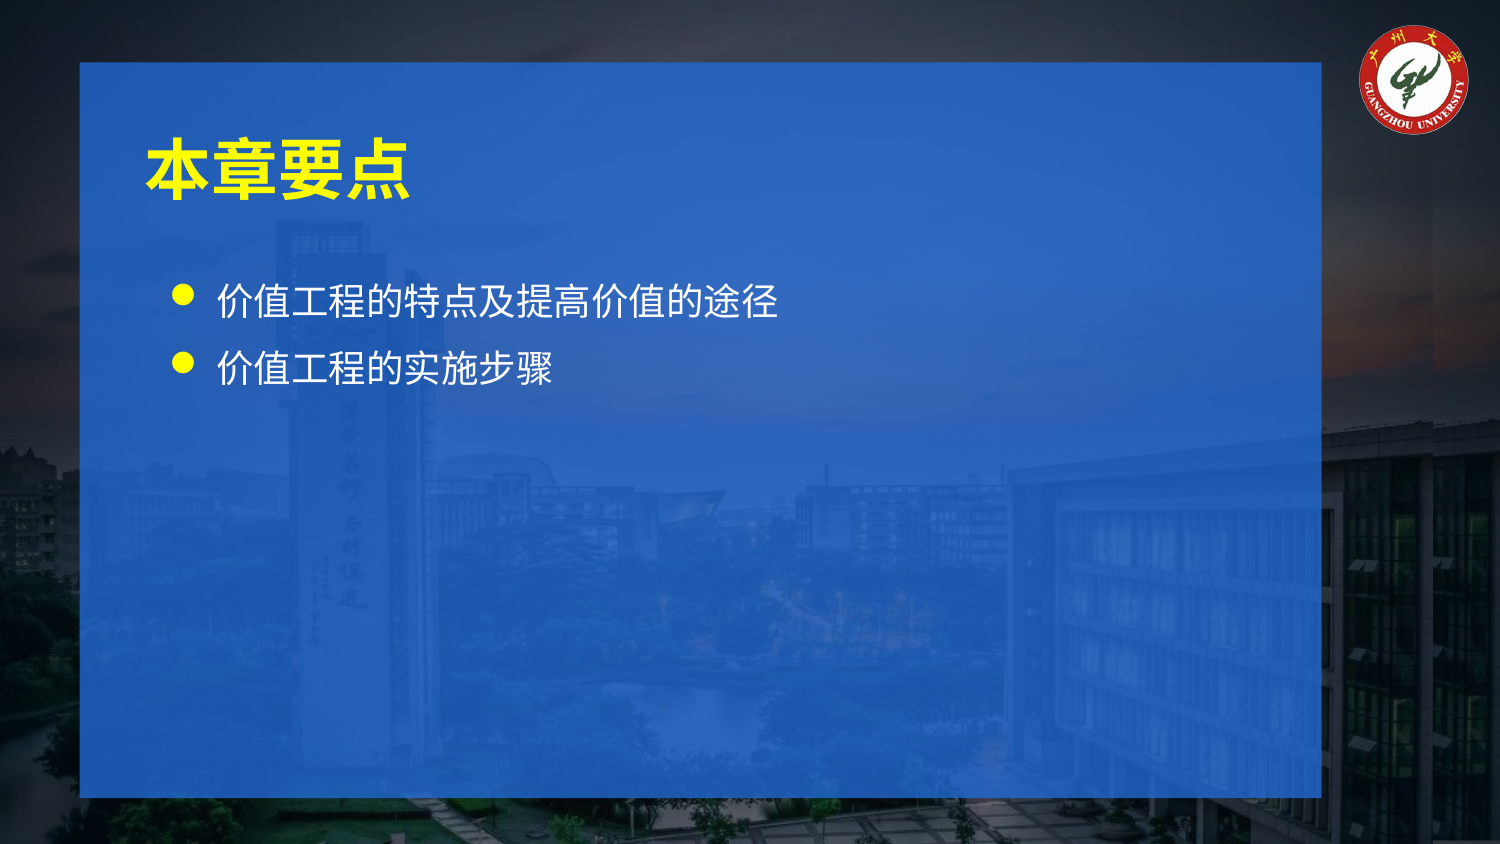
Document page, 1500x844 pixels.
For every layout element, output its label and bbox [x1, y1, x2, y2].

text_box [0, 0, 1500, 844]
picture [1356, 23, 1470, 136]
